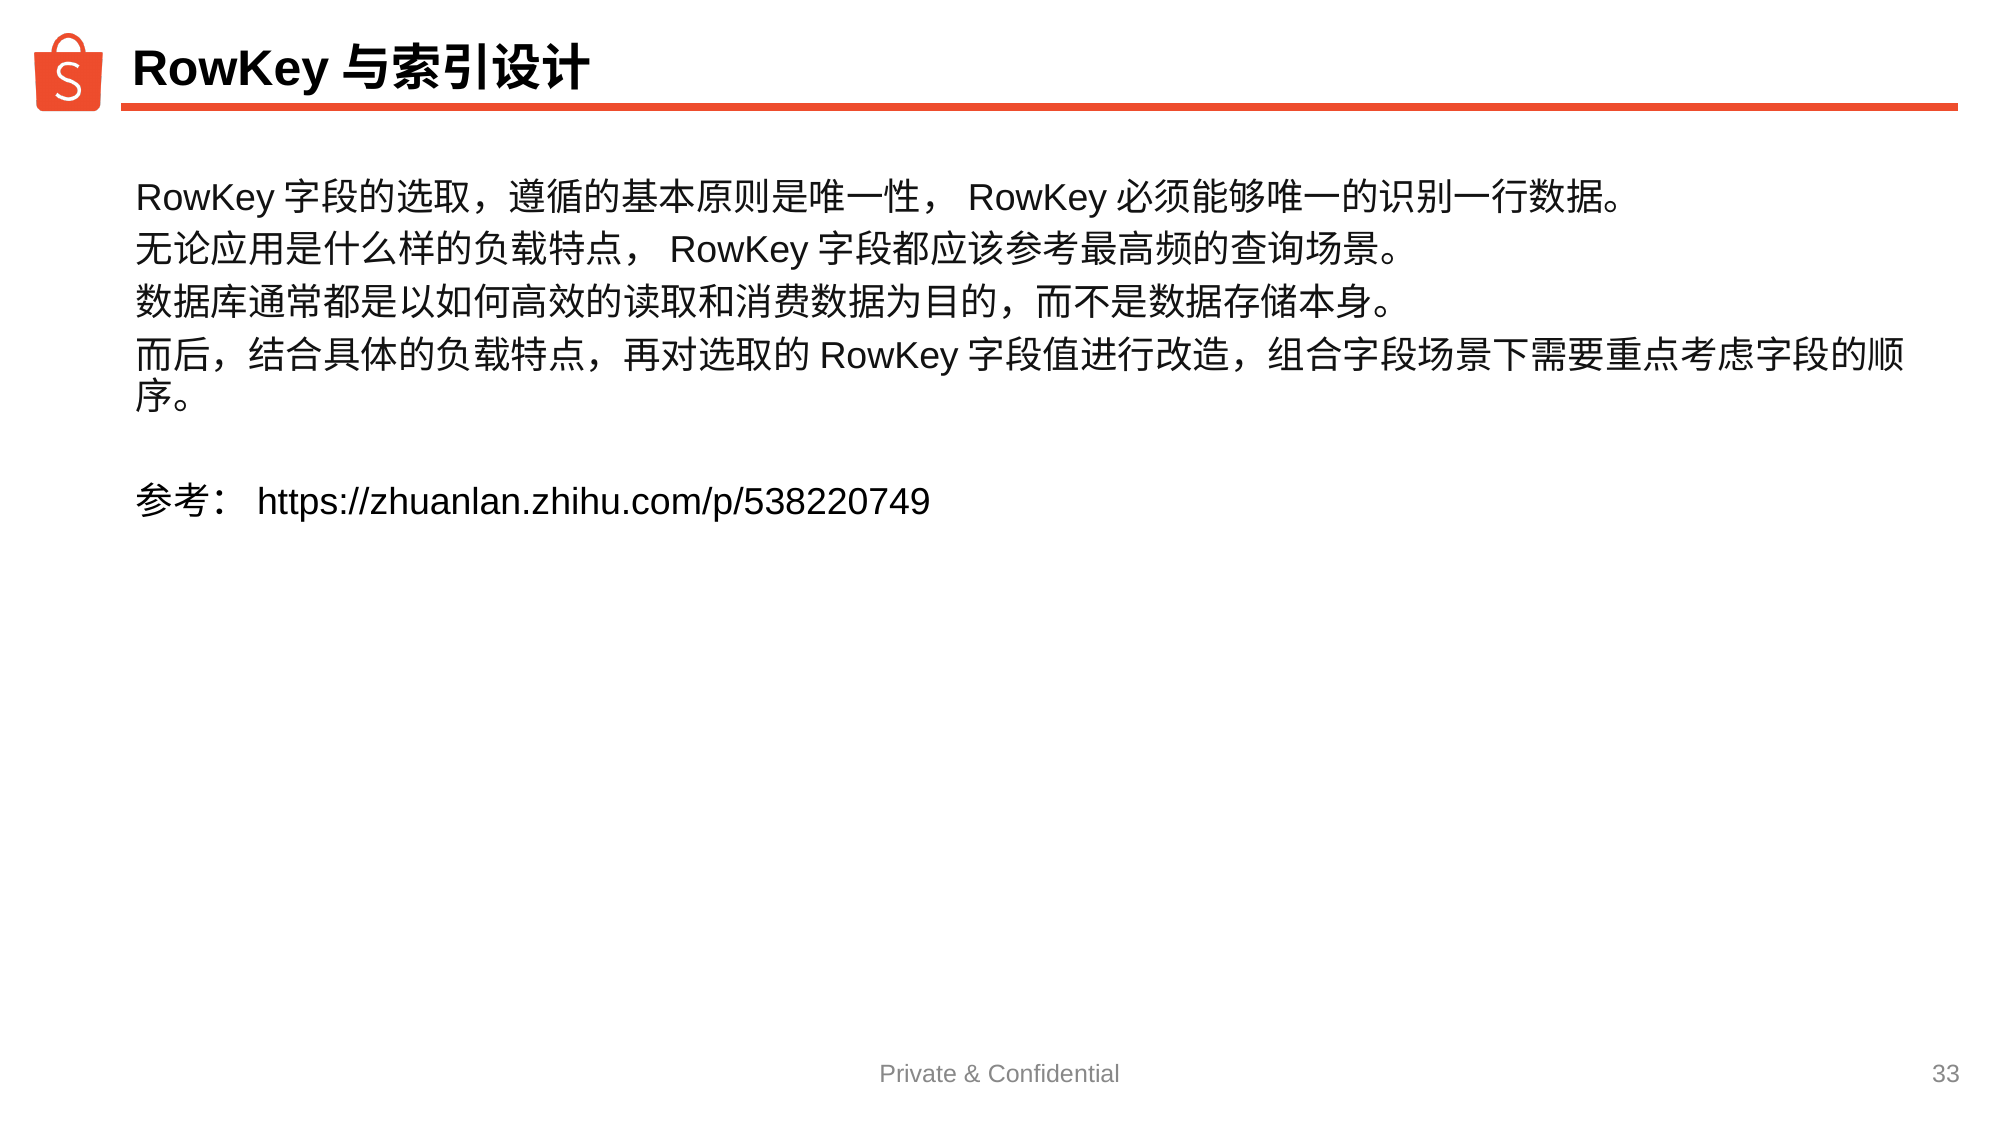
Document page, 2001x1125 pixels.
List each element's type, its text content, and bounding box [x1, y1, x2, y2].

text_box RowKey字段的选取，遵循的基本原则是唯一性，RowKey必须能够唯一的识别一行数据。 无论应用是什么样的负载特点，RowKey字段都应该参考最高频的查询场景。 数据库通常都是以如何高效的读取和消费数据为目的，而不是数据存储本身。 而后，结合具体的负载特点，再对选取的RowKey字段值进行改造，组合字段场景下需要重点考虑字段的顺序。 参考：https://zhuanlan.zhihu.com/p/538220749 [120, 162, 1954, 538]
text_box Private & Confidential [669, 1050, 1330, 1095]
picture [34, 33, 108, 115]
slide_number ‹#› [1901, 1051, 1968, 1095]
title RowKey与索引设计 [120, 12, 1884, 108]
